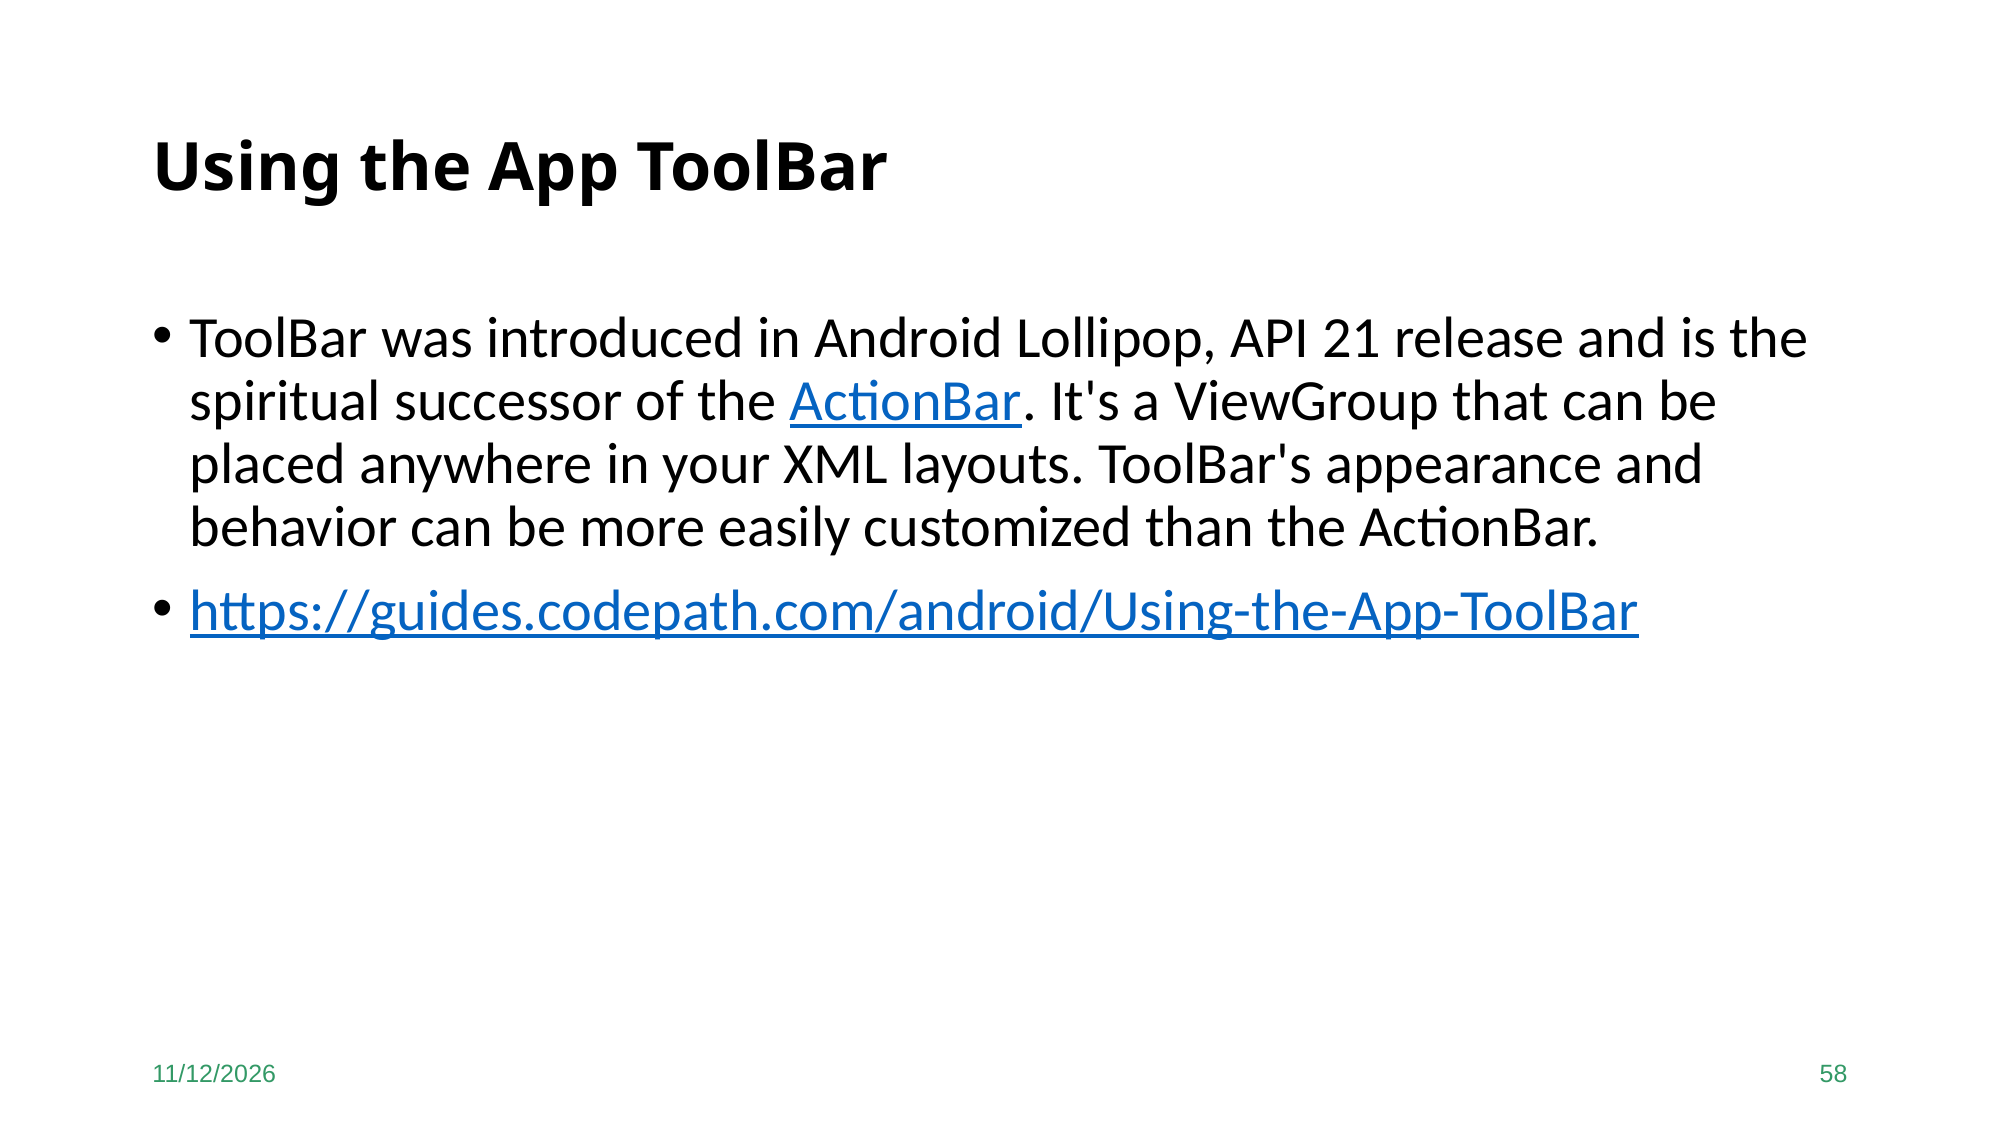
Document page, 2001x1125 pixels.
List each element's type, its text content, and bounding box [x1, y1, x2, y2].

list ToolBar was introduced in Android Lollipop, API 21 release and is the spiritual successor of the ActionBar. It's a ViewGroup that can be placed anywhere in your XML layouts. ToolBar's appearance and behavior can be more easily customized than the ActionBar. https://guides.codepath.com/android/Using-the-App-ToolBar [137, 299, 1863, 1014]
title Using the App ToolBar [137, 59, 1863, 278]
slide_number 58 [1412, 1042, 1863, 1103]
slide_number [137, 1042, 588, 1103]
